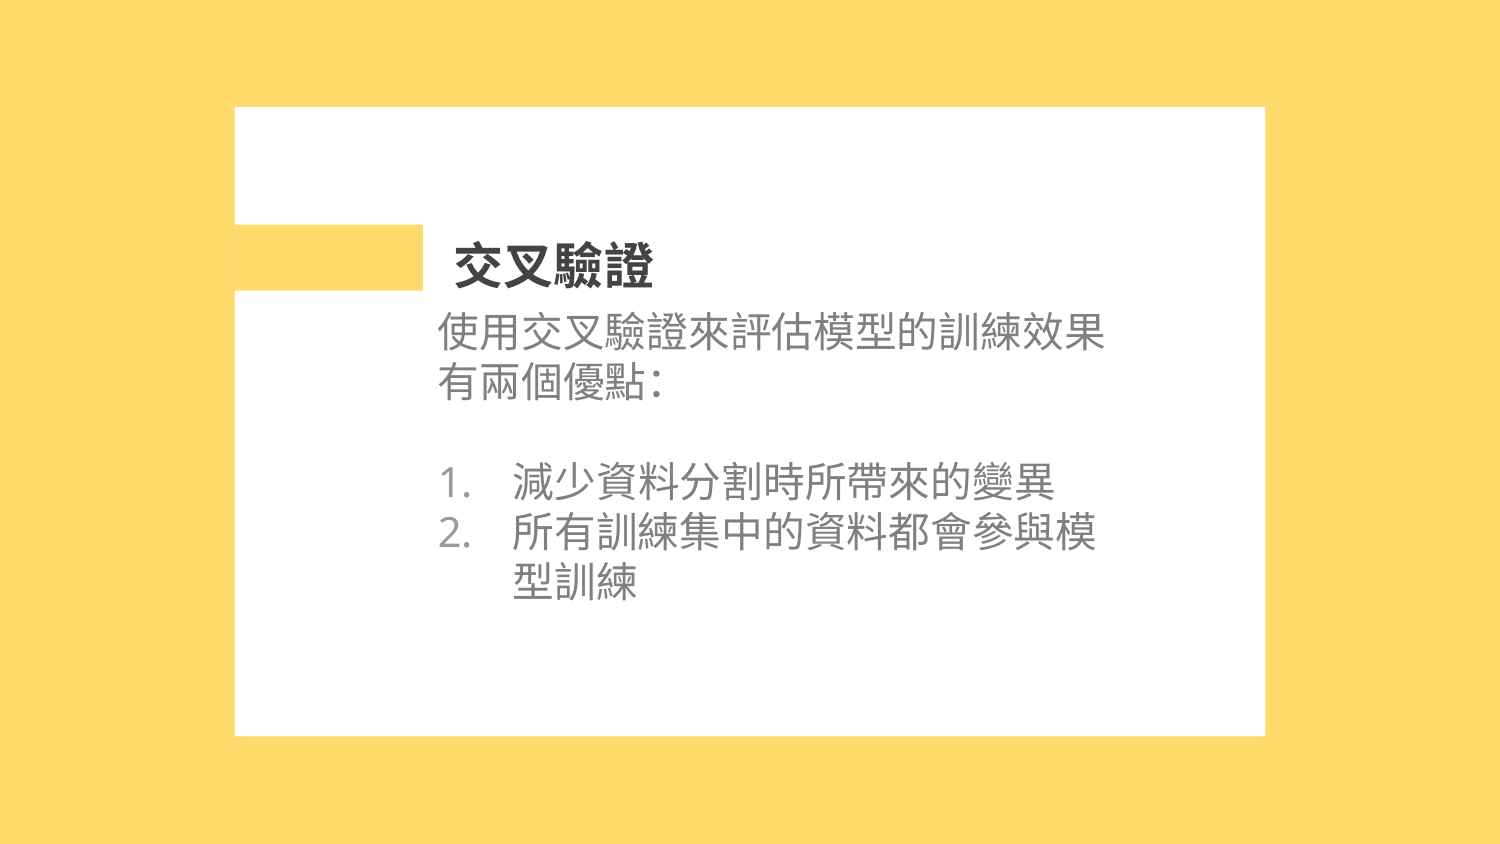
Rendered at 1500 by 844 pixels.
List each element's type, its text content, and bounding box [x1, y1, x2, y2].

text_box [234, 224, 423, 291]
title 交叉驗證 [438, 219, 1083, 299]
subtitle 使用交叉驗證來評估模型的訓練效果有兩個優點： 減少資料分割時所帶來的變異 所有訓練集中的資料都會參與模型訓練 [422, 290, 1131, 636]
